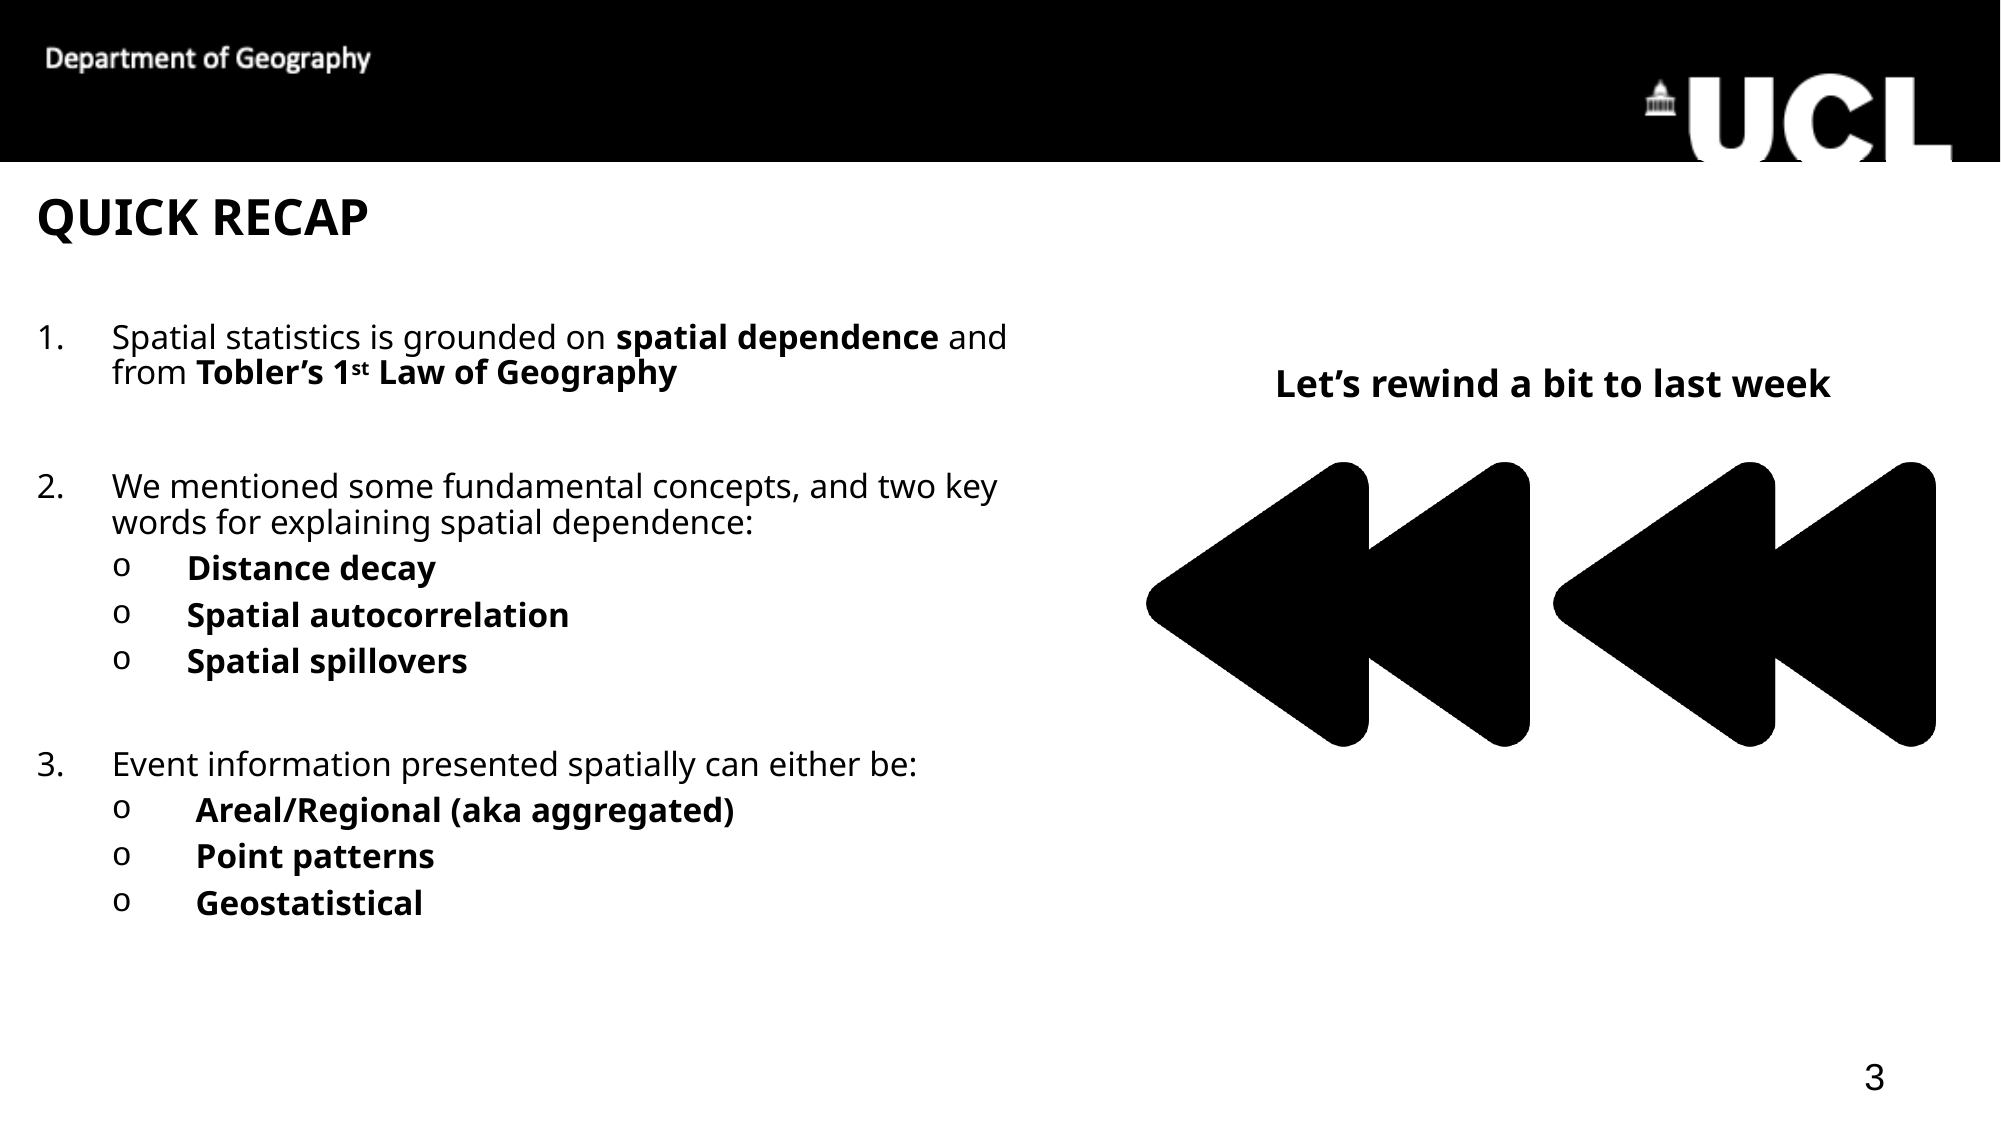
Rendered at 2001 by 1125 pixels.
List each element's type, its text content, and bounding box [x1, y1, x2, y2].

text_box Let’s rewind a bit to last week [1251, 352, 1856, 412]
picture [0, 0, 2000, 160]
text_box QUICK recap [22, 185, 1562, 292]
text_box 3 [1849, 1045, 1939, 1070]
picture [1553, 412, 1936, 796]
text_box Spatial statistics is grounded on spatial dependence and from Tobler’s 1st Law of Geography We mentioned some fundamental concepts, and two key words for explaining spatial dependence: Distance decay Spatial autocorrelation Spatial spillovers Event information presented spatially can either be: Areal/Regional (aka aggregated) Point patterns Geostatistical [22, 252, 1034, 985]
picture [1146, 412, 1530, 796]
